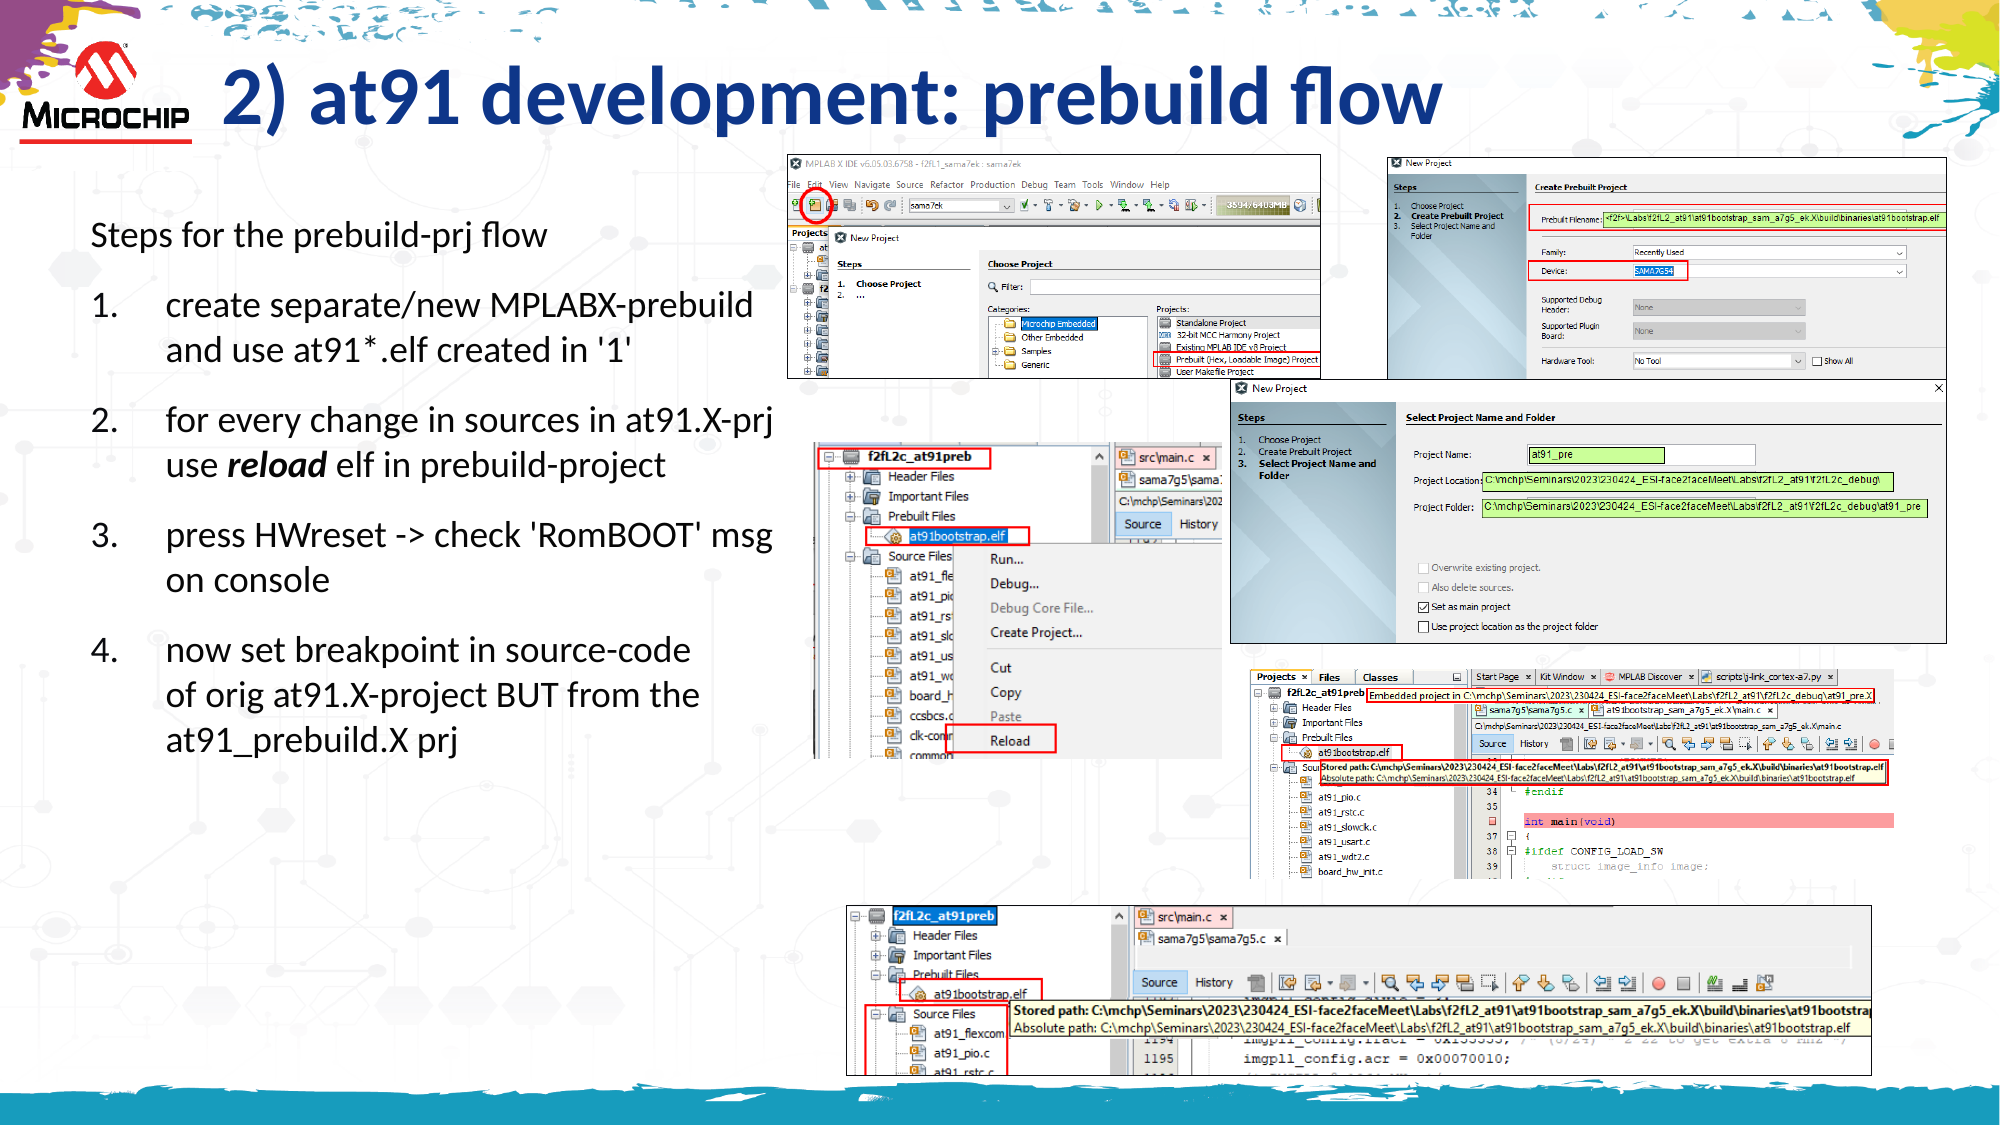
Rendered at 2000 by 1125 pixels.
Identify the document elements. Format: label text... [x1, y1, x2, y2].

title 2) at91 development: prebuild flow [201, 31, 1922, 136]
picture [0, 0, 2000, 1125]
list Steps for the prebuild-prj flow create separate/new MPLABX-prebuild and use at91*.elf created in '1' for every change in sources in at91.X-prj use reload elf in prebuild-project press HWreset -> check 'RomBOOT' msg on console now set breakpoint in source-code of orig at91.X-project BUT from the at91_prebuild.X prj [70, 199, 1922, 858]
